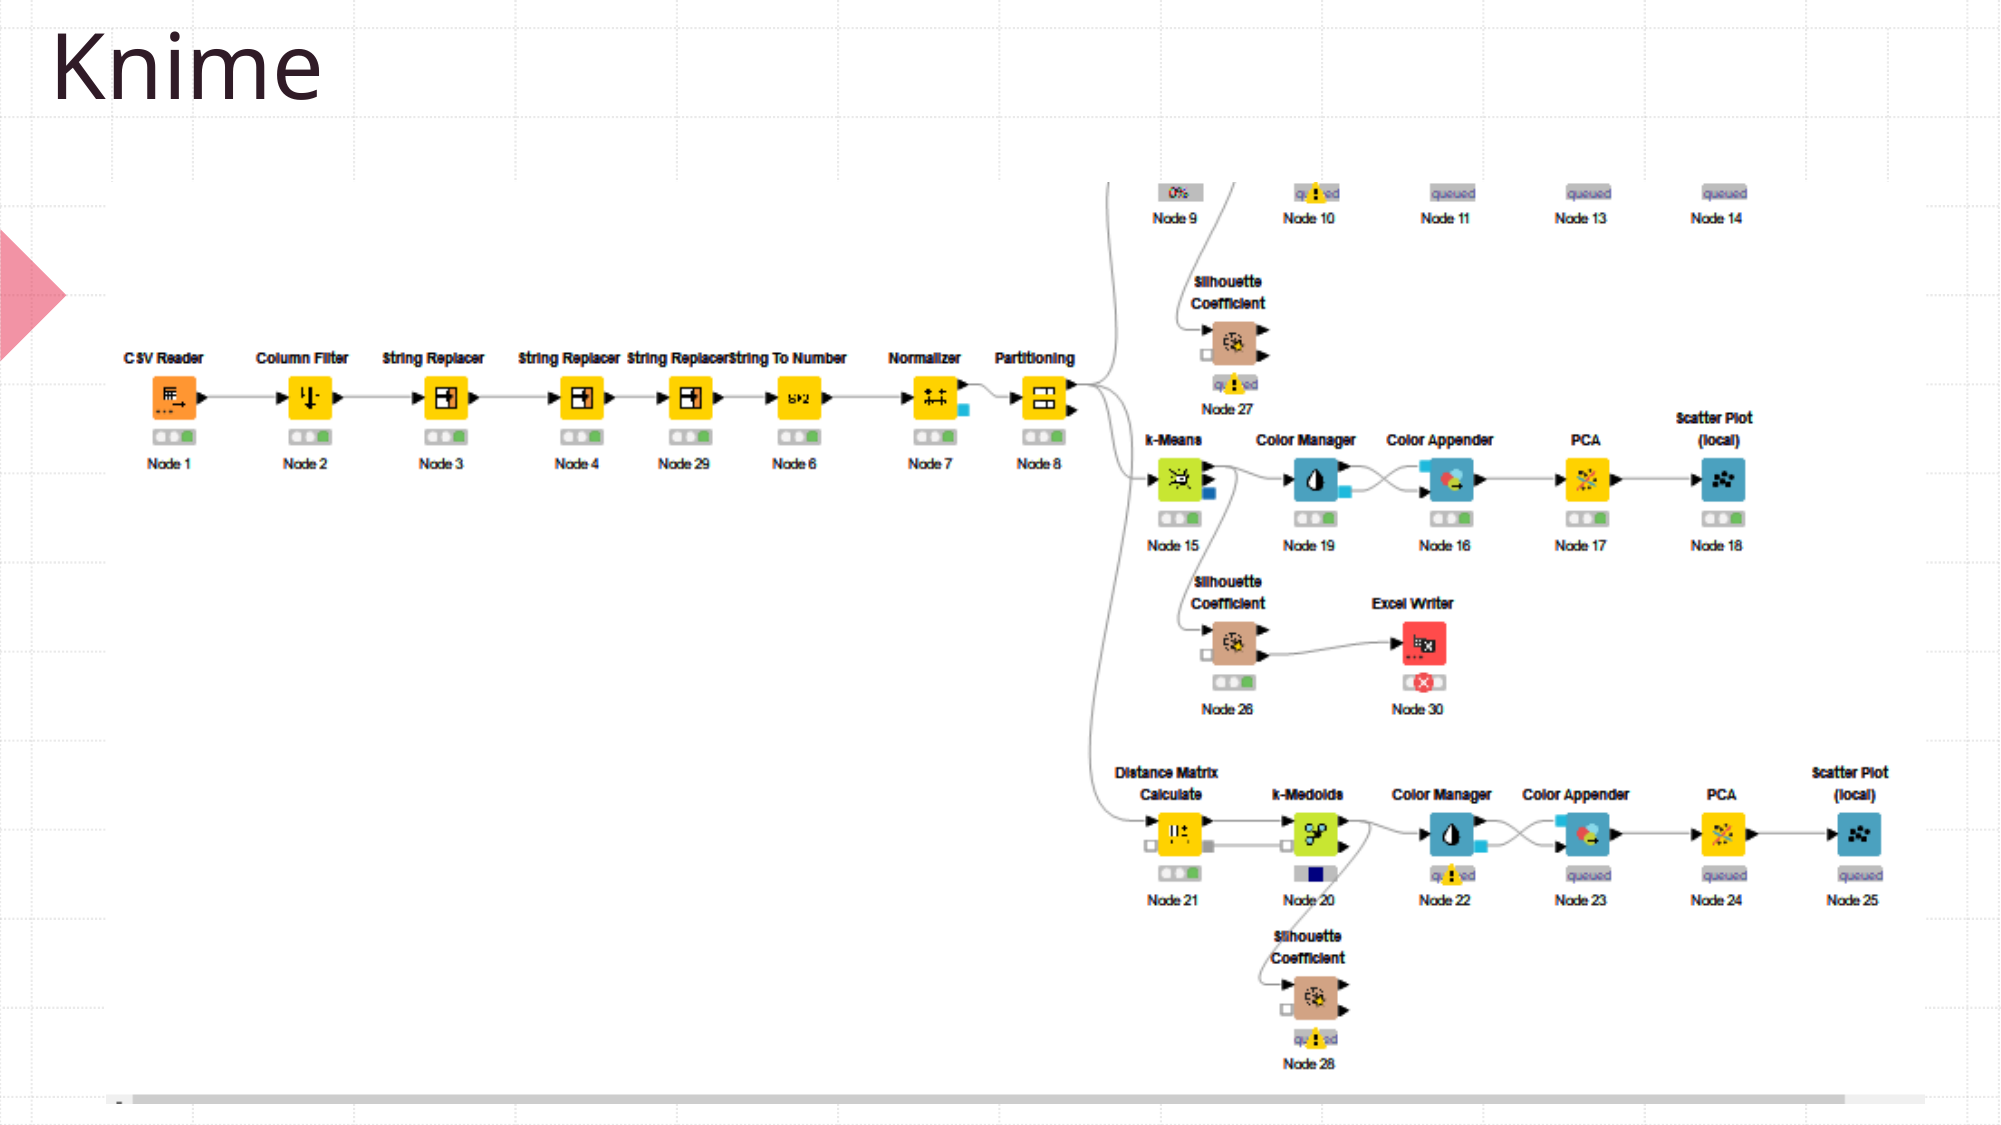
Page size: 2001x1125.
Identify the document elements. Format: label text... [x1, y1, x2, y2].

picture [106, 182, 1925, 1104]
title Knime [34, 0, 1728, 126]
